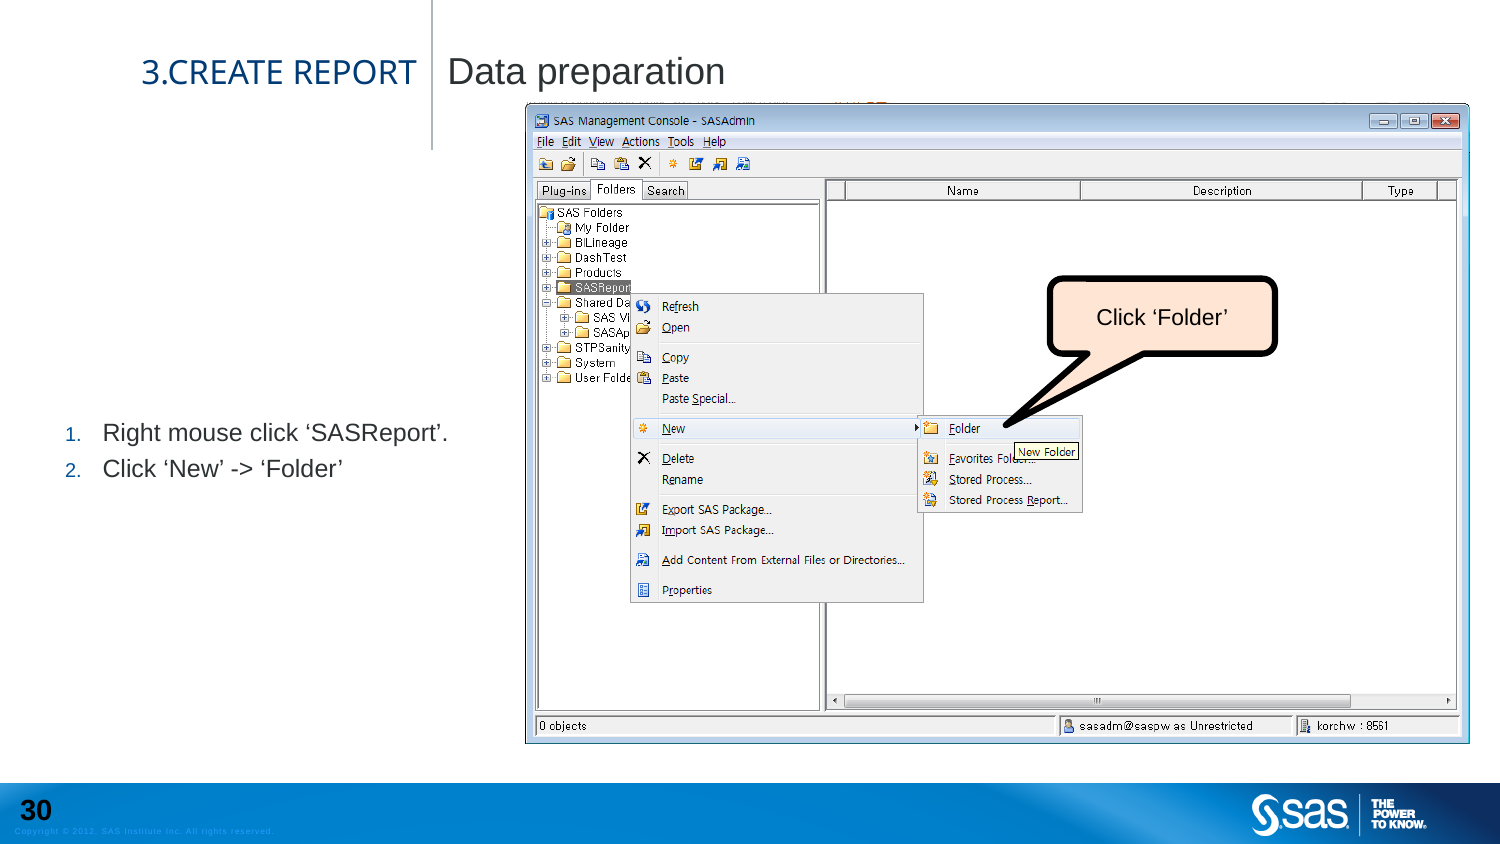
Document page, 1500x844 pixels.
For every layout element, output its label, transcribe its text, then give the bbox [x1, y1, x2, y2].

title 3.Create report [19, 43, 432, 99]
picture [0, 783, 1500, 844]
list Data preparation [432, 39, 1426, 100]
list Right mouse click ‘SASReport’. Click ‘New’ -> ‘Folder’ [50, 402, 521, 490]
picture [524, 101, 1471, 744]
